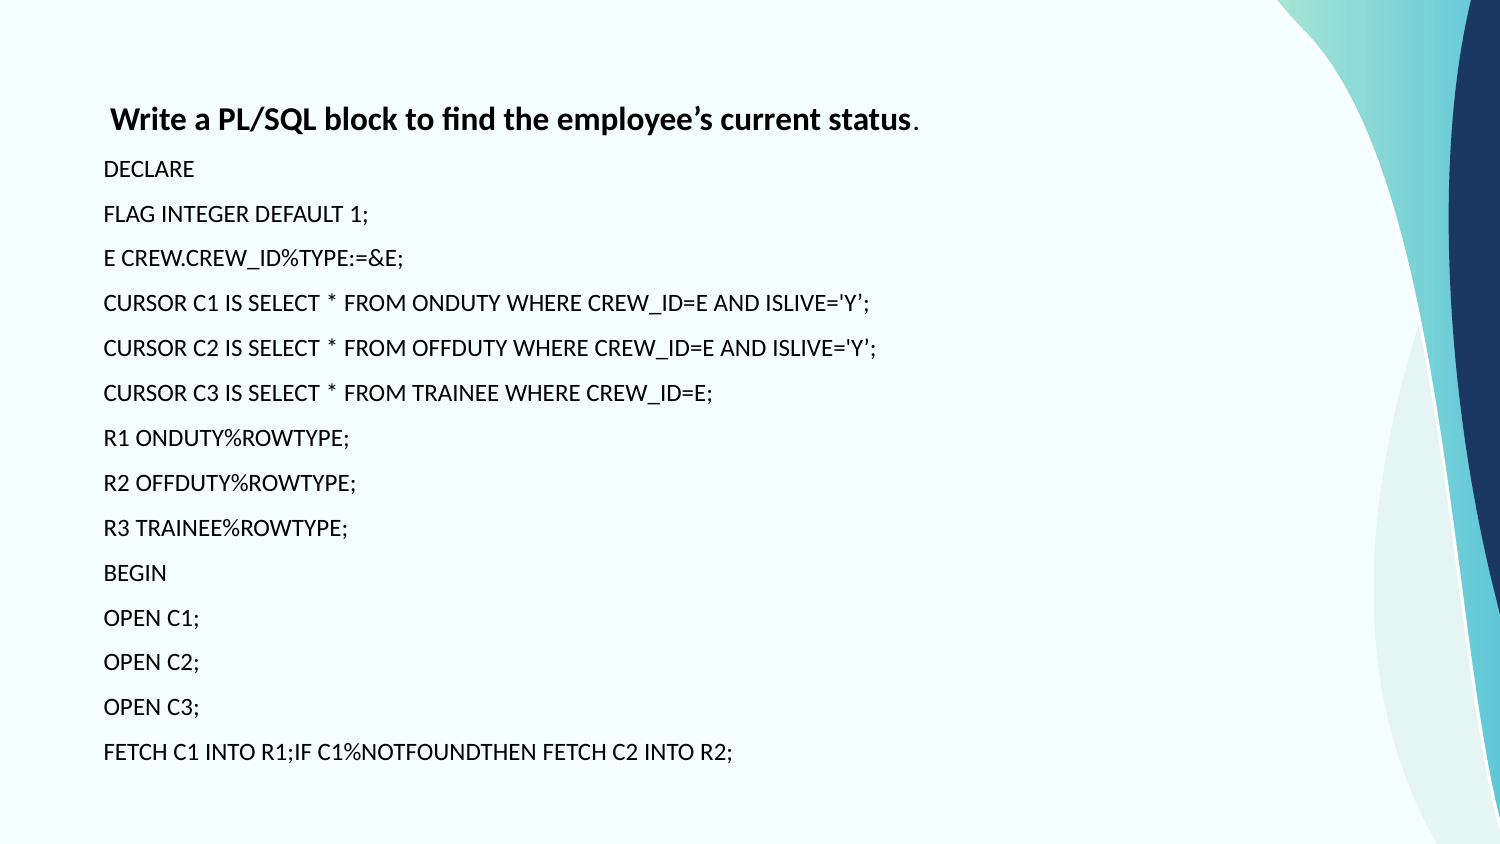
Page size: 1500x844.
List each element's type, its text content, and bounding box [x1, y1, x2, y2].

text_box Write a PL/SQL block to find the employee’s current status. DECLARE FLAG INTEGER DEFAULT 1; E CREW.CREW_ID%TYPE:=&E; CURSOR C1 IS SELECT * FROM ONDUTY WHERE CREW_ID=E AND ISLIVE='Y’; CURSOR C2 IS SELECT * FROM OFFDUTY WHERE CREW_ID=E AND ISLIVE='Y’; CURSOR C3 IS SELECT * FROM TRAINEE WHERE CREW_ID=E; R1 ONDUTY%ROWTYPE; R2 OFFDUTY%ROWTYPE; R3 TRAINEE%ROWTYPE; BEGIN OPEN C1; OPEN C2; OPEN C3; FETCH C1 INTO R1;IF C1%NOTFOUNDTHEN FETCH C2 INTO R2; [88, 69, 1442, 801]
